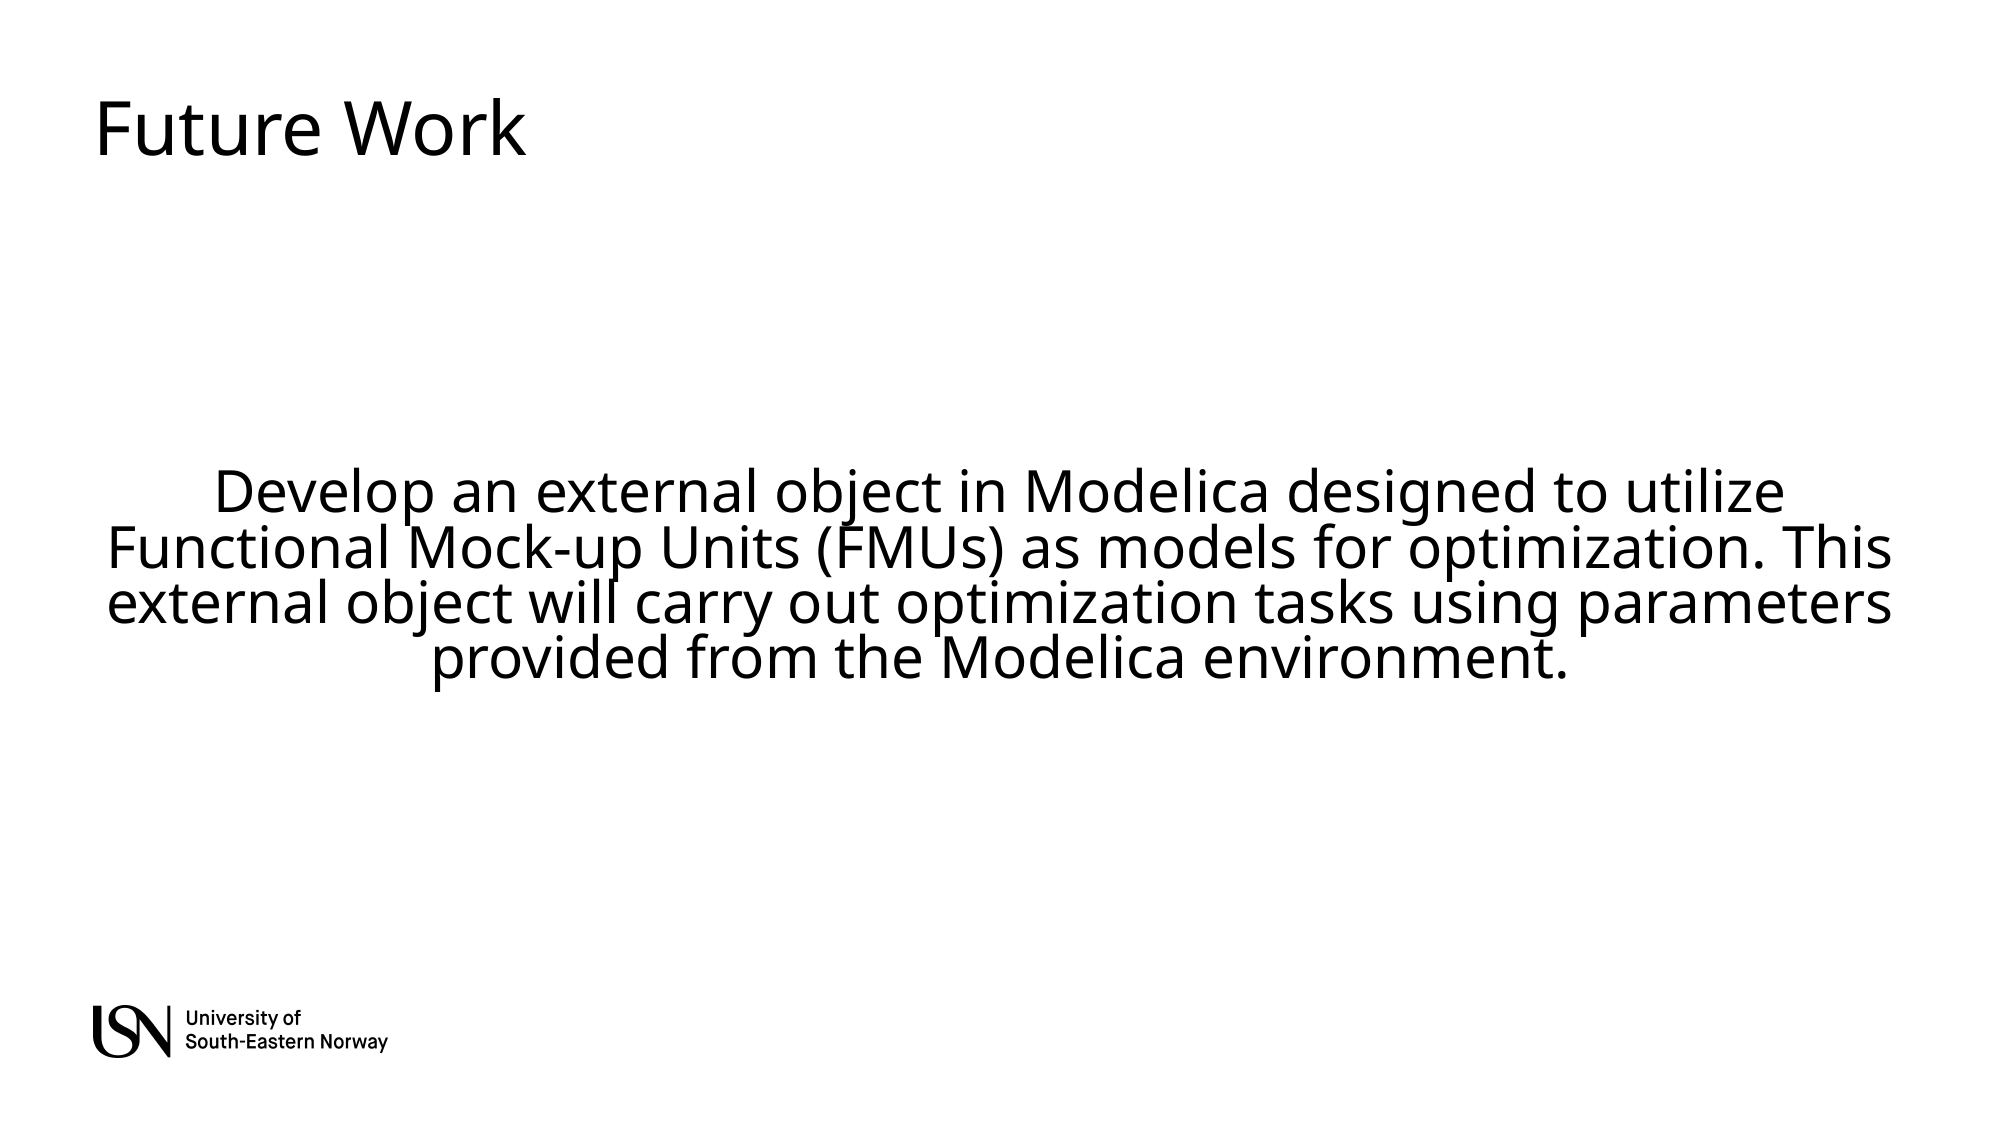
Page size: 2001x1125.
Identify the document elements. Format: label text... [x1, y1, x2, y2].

title Future Work [93, 83, 1595, 224]
list Develop an external object in Modelica designed to utilize Functional Mock-up Units (FMUs) as models for optimization. This external object will carry out optimization tasks using parameters provided from the Modelica environment. [93, 224, 1907, 936]
picture [93, 1005, 388, 1058]
